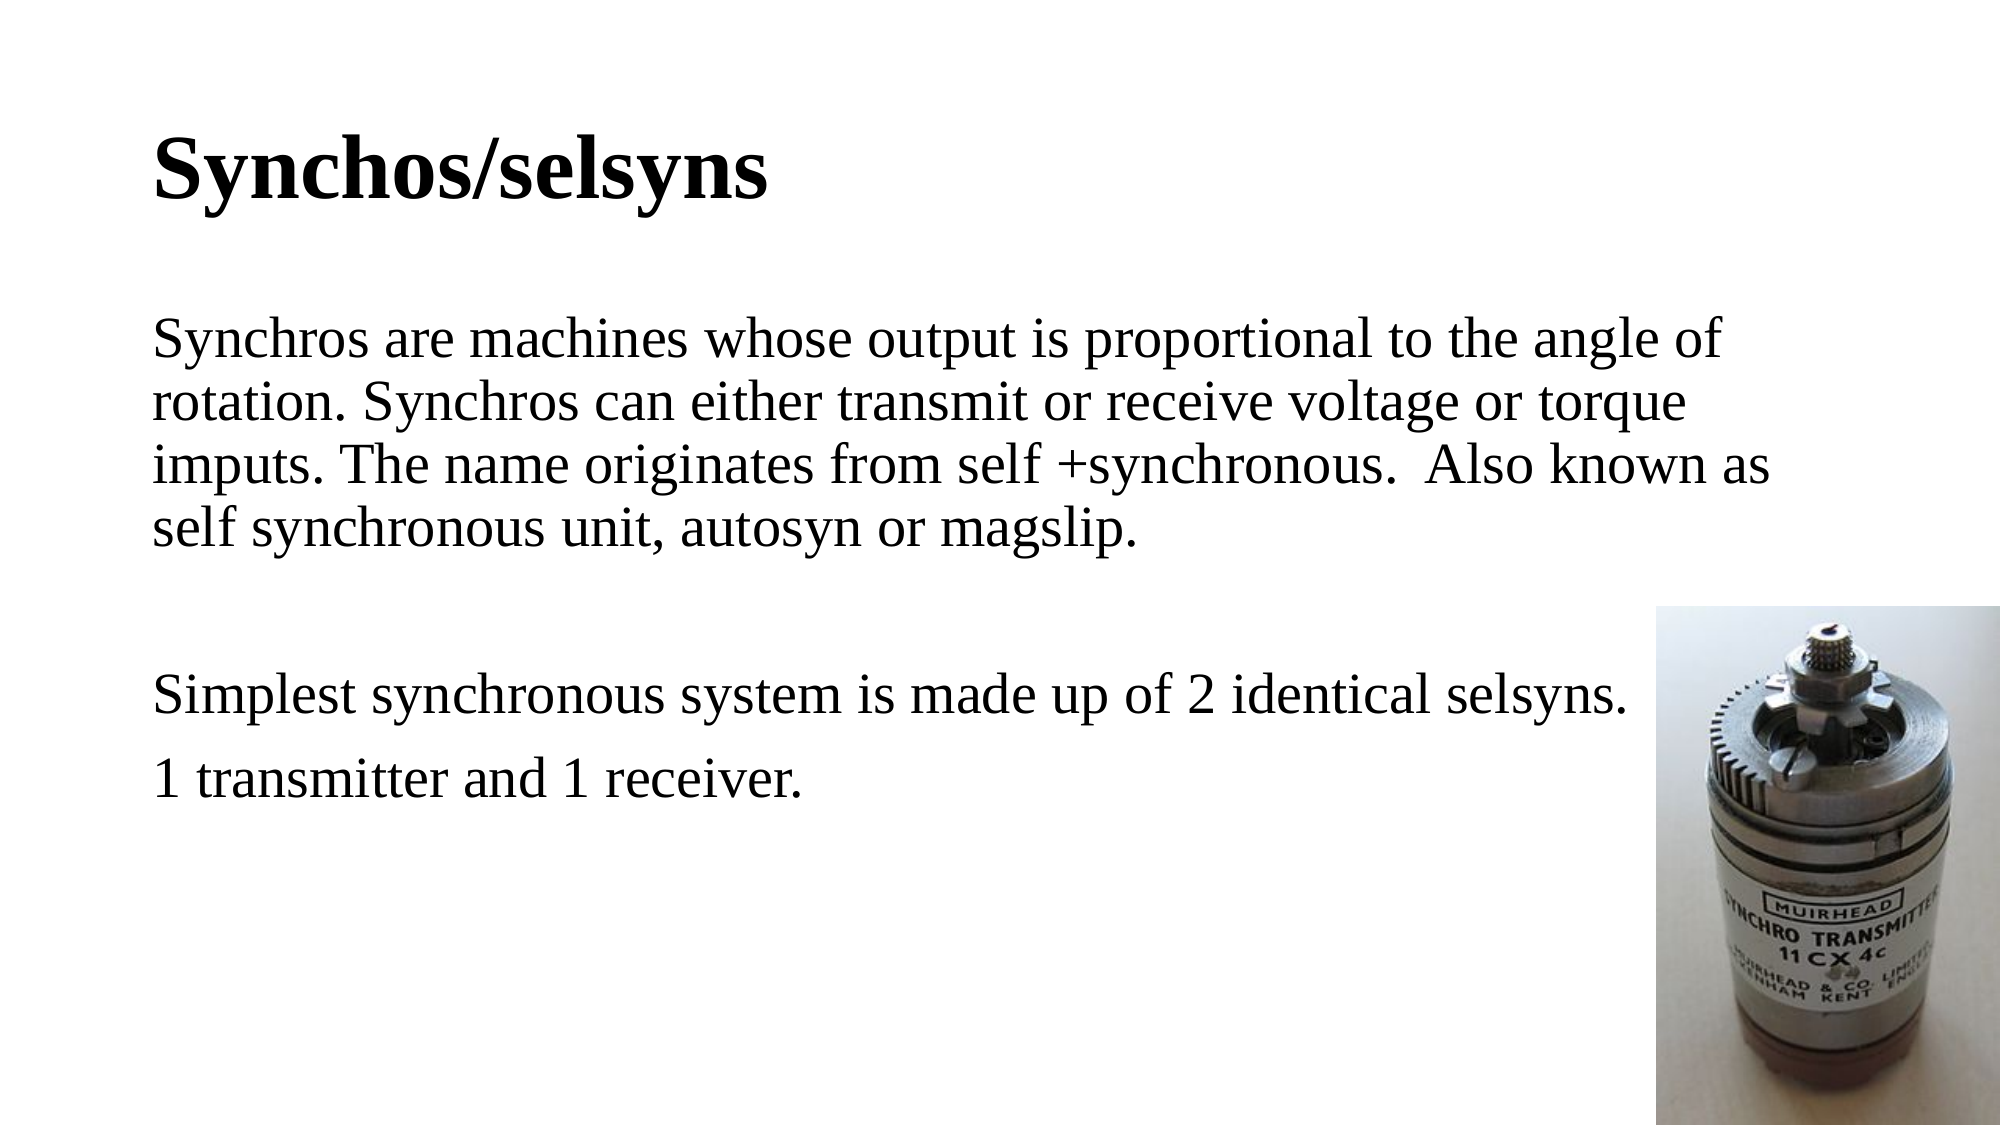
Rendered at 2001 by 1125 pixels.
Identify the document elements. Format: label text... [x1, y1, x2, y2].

picture [1656, 606, 2000, 1125]
title Synchos/selsyns [137, 59, 1863, 278]
list Synchros are machines whose output is proportional to the angle of rotation. Synchros can either transmit or receive voltage or torque imputs. The name originates from self +synchronous. Also known as self synchronous unit, autosyn or magslip. Simplest synchronous system is made up of 2 identical selsyns. 1 transmitter and 1 receiver. [137, 299, 1863, 1014]
